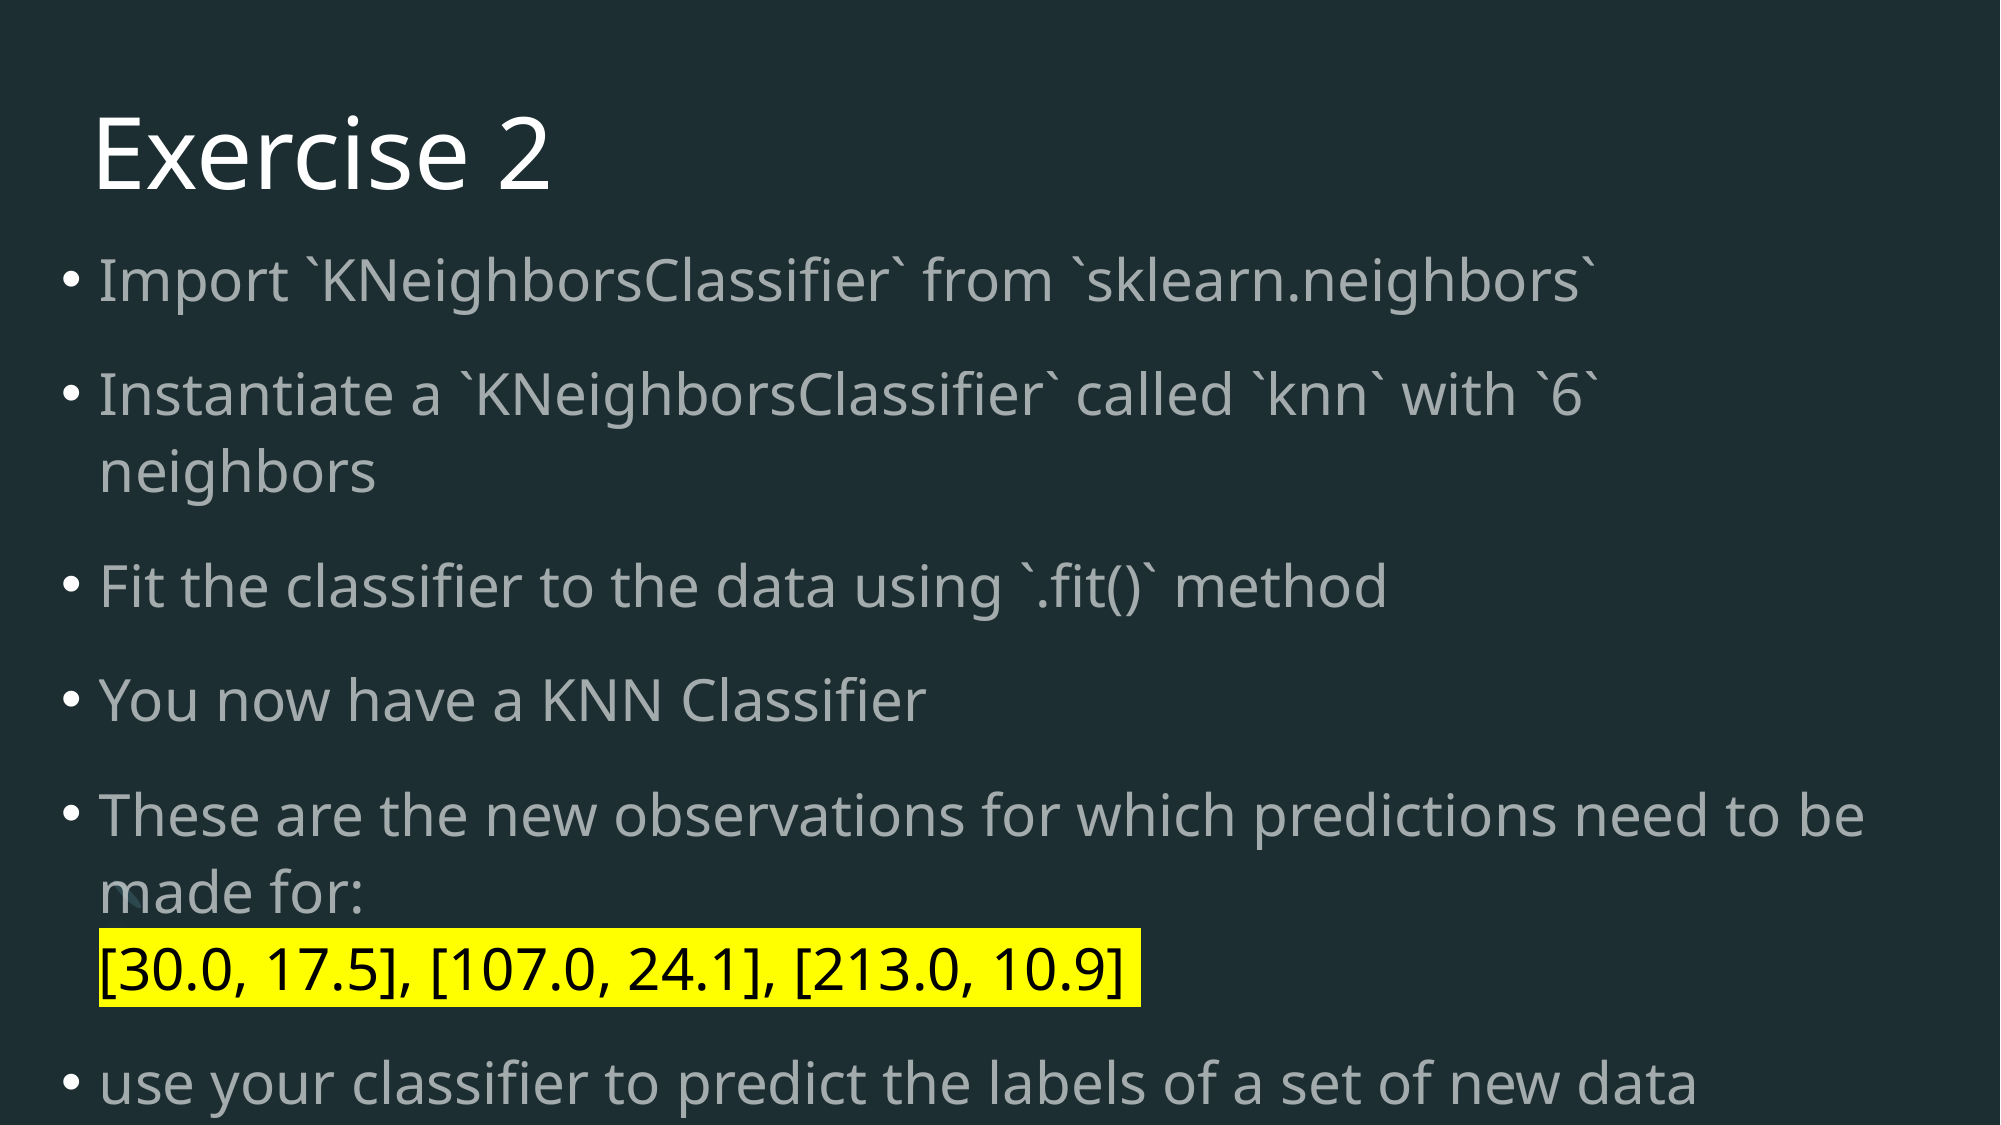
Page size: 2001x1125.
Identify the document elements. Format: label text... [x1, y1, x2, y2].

title Exercise 2 [90, 90, 1910, 309]
list Import `KNeighborsClassifier` from `sklearn.neighbors` Instantiate a `KNeighborsClassifier` called `knn` with `6` neighbors Fit the classifier to the data using `.fit()` method You now have a KNN Classifier These are the new observations for which predictions need to be made for: [30.0, 17.5], [107.0, 24.1], [213.0, 10.9] use your classifier to predict the labels of a set of new data points [61, 236, 1881, 889]
